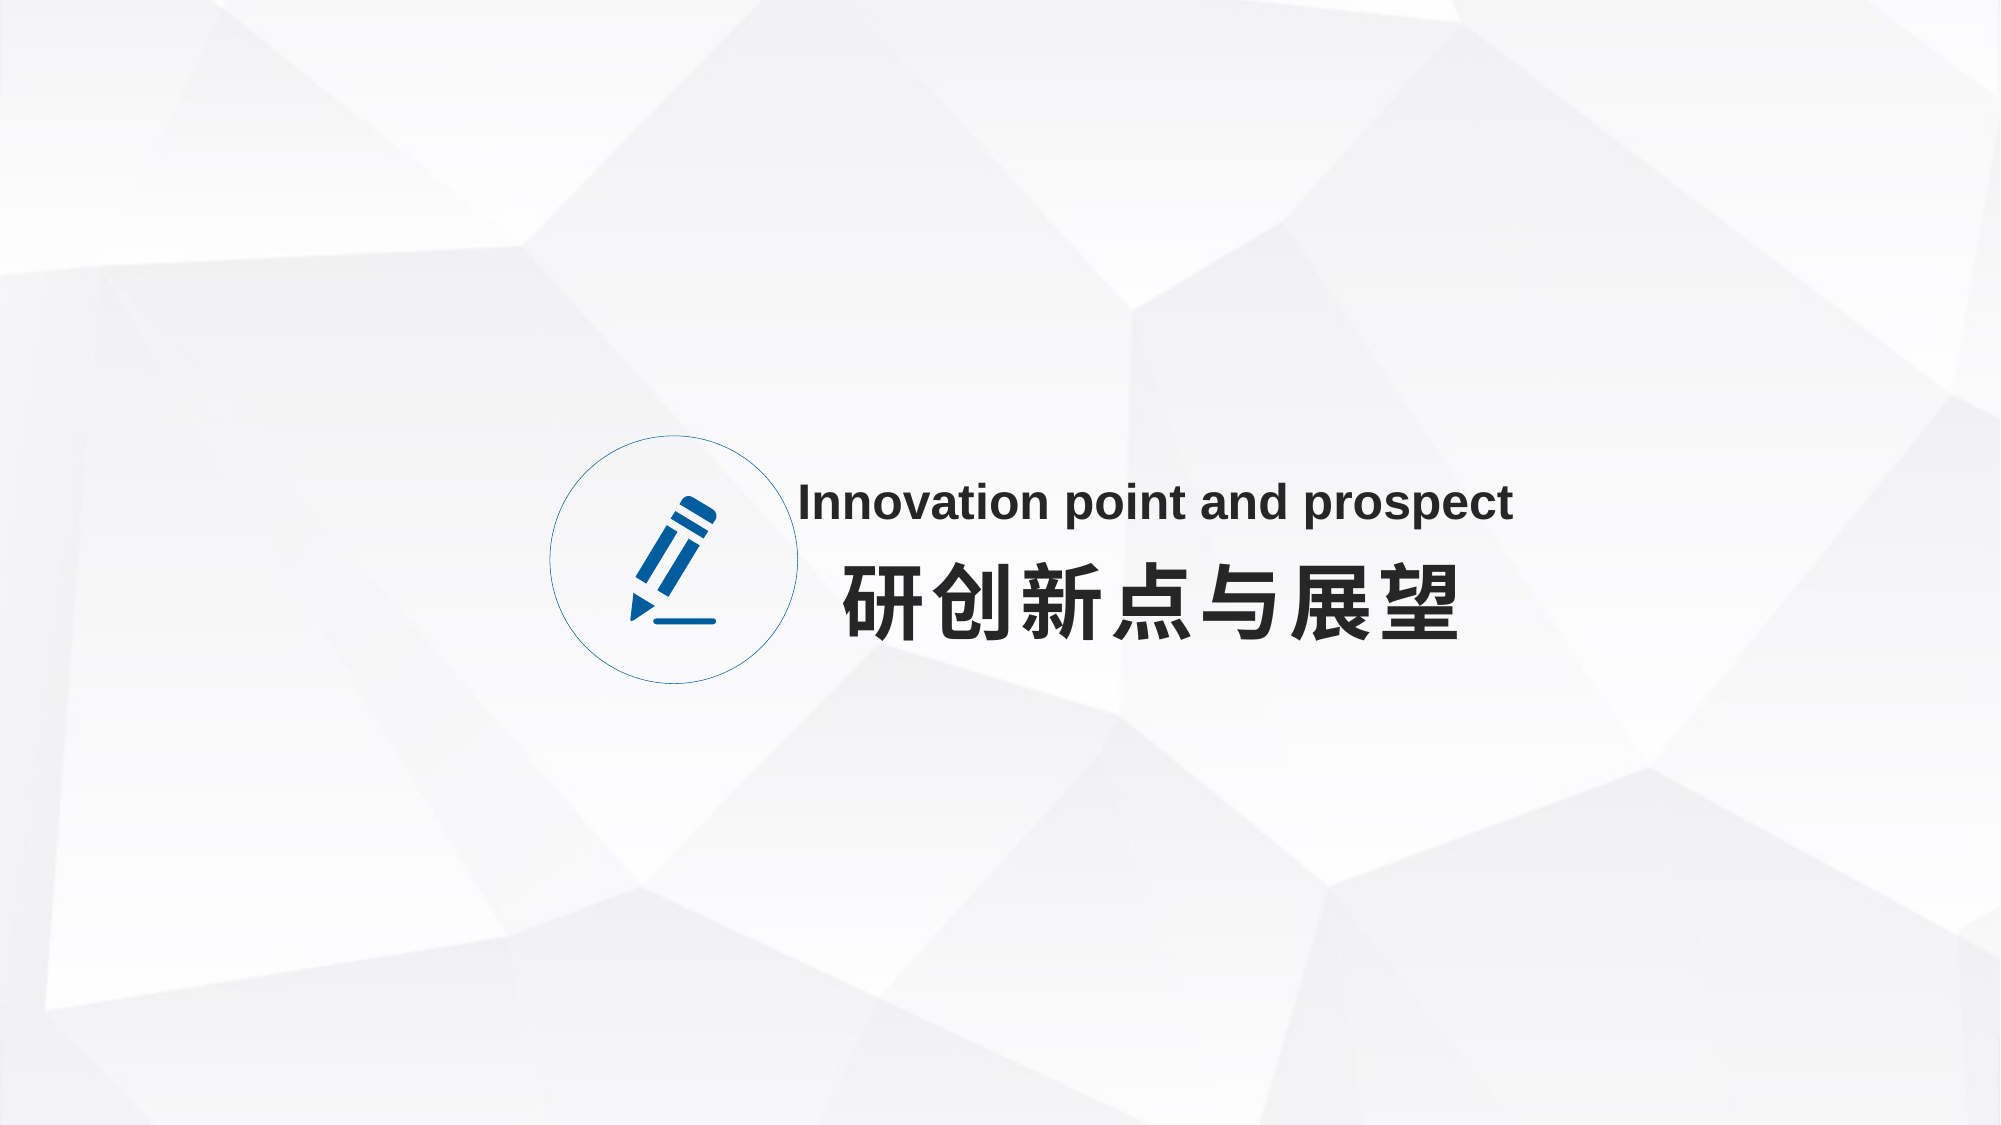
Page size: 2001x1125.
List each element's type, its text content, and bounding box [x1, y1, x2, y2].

text_box [635, 525, 678, 584]
text_box Innovation point and prospect [782, 462, 1530, 538]
text_box [657, 538, 700, 597]
text_box [670, 511, 709, 539]
text_box [679, 496, 717, 525]
picture [0, 0, 2000, 1125]
text_box [630, 592, 655, 622]
text_box [653, 618, 717, 625]
text_box [548, 434, 799, 685]
text_box 研创新点与展望 [827, 543, 1478, 658]
